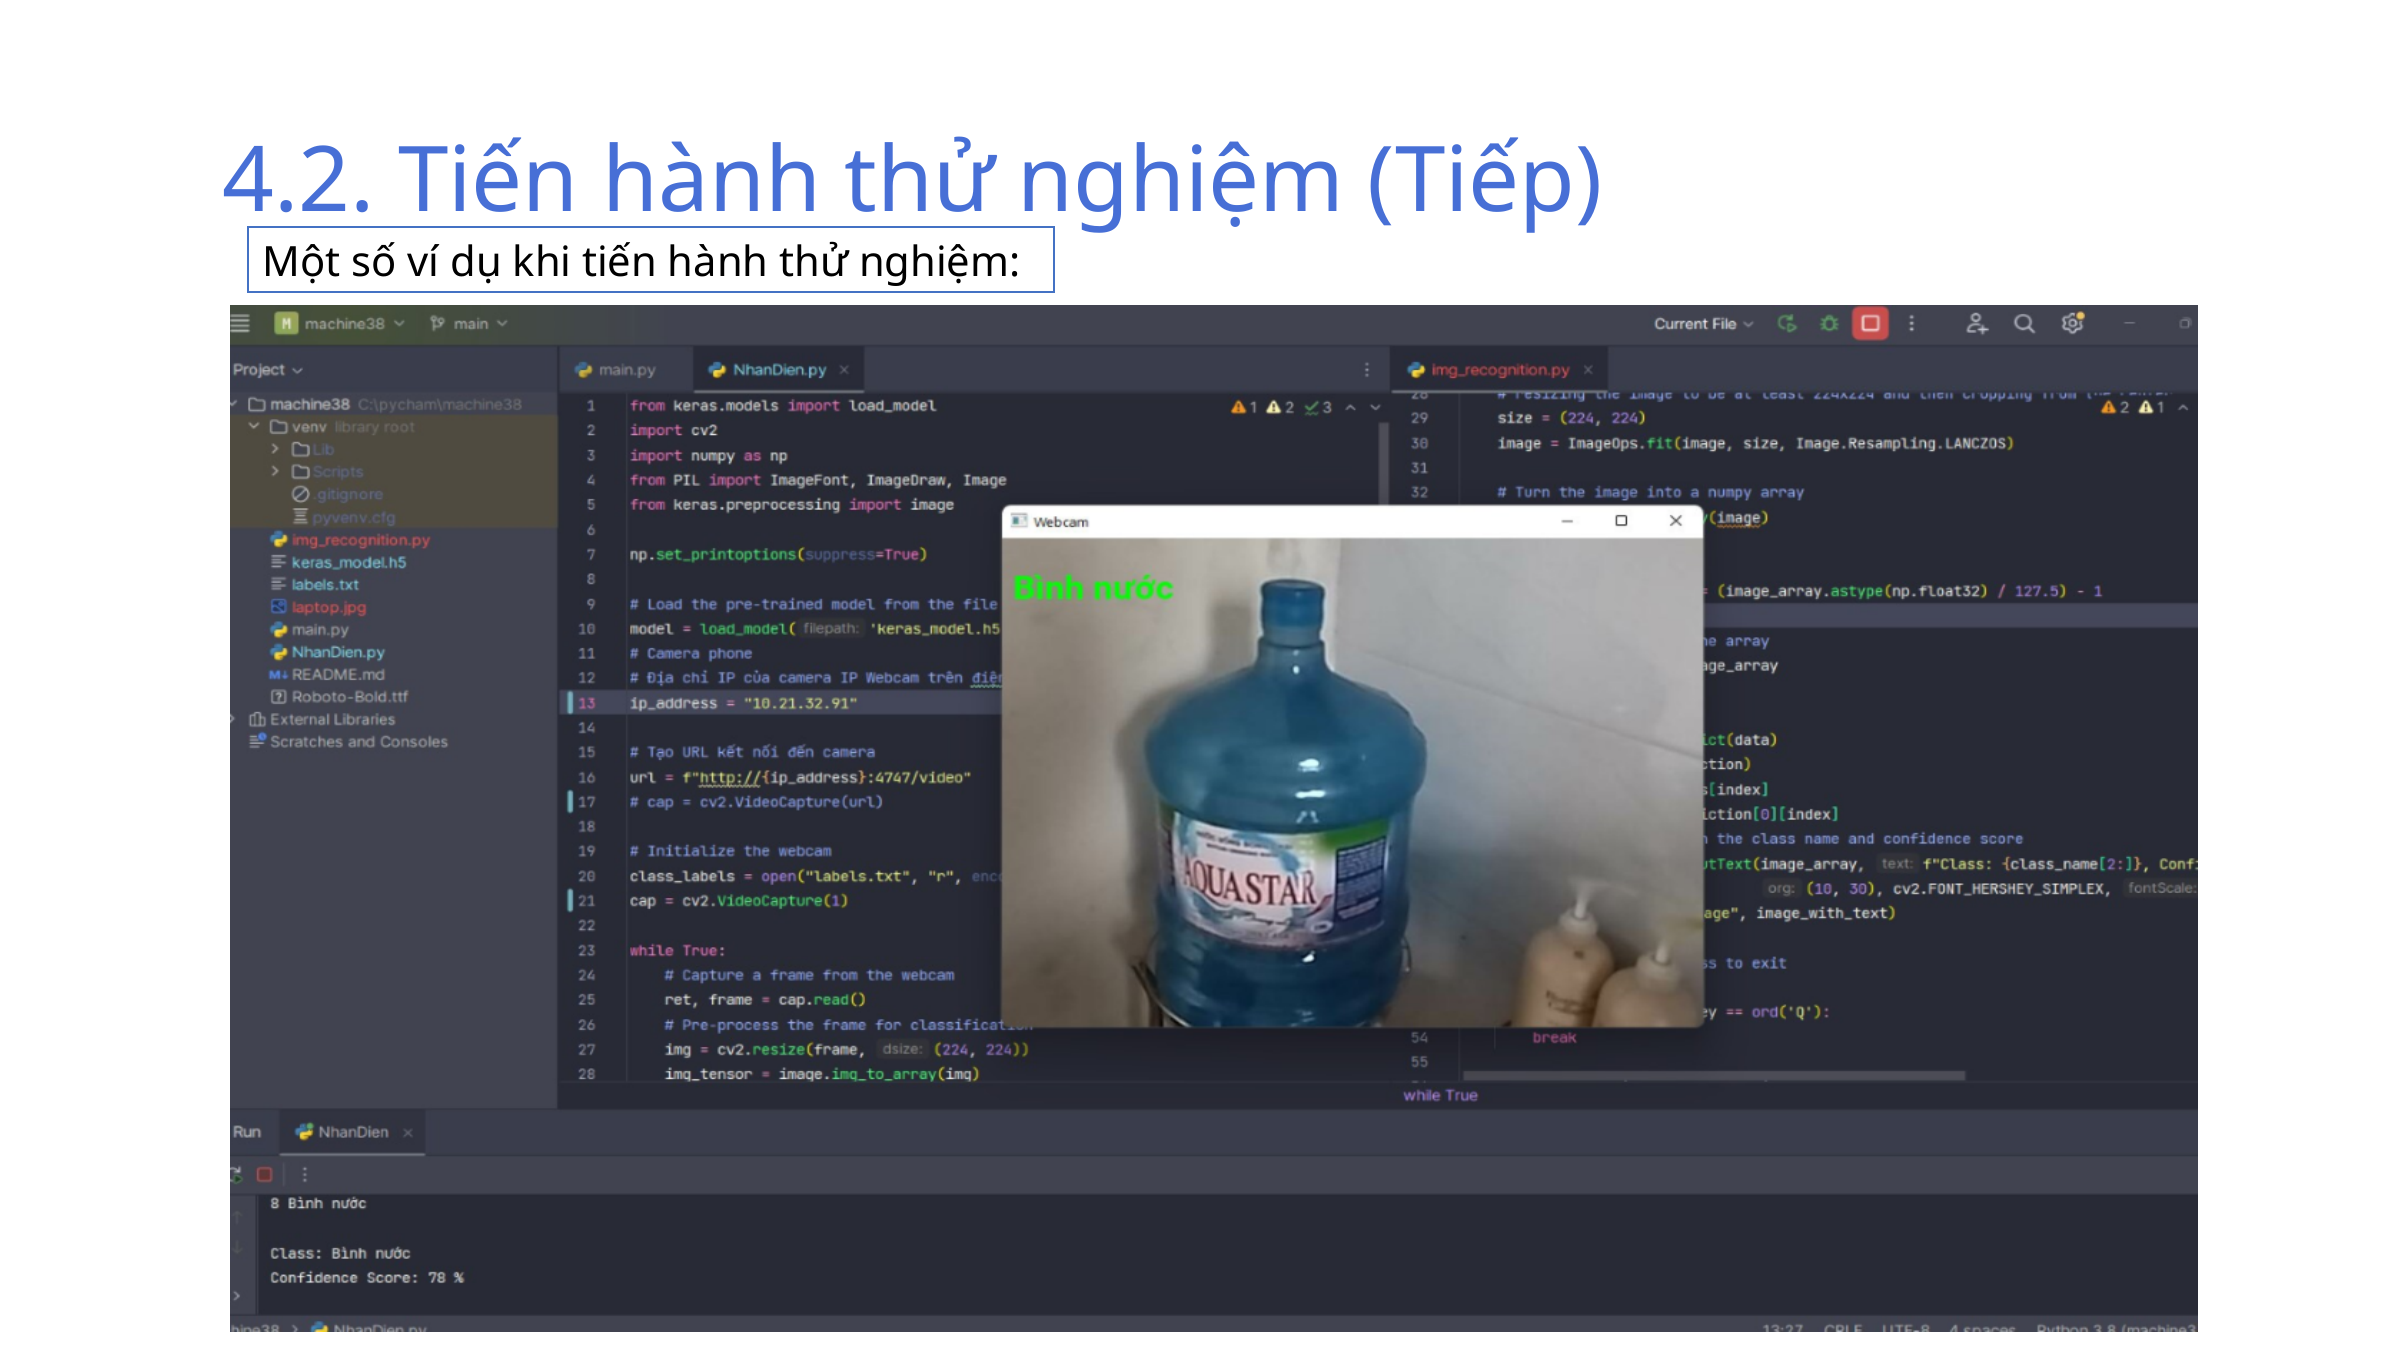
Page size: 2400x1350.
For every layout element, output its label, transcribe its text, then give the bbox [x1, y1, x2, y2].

text_box 4.2. Tiến hành thử nghiệm (Tiếp) [208, 108, 1609, 222]
picture [230, 305, 2198, 1332]
text_box Một số ví dụ khi tiến hành thử nghiệm: [247, 226, 1055, 293]
